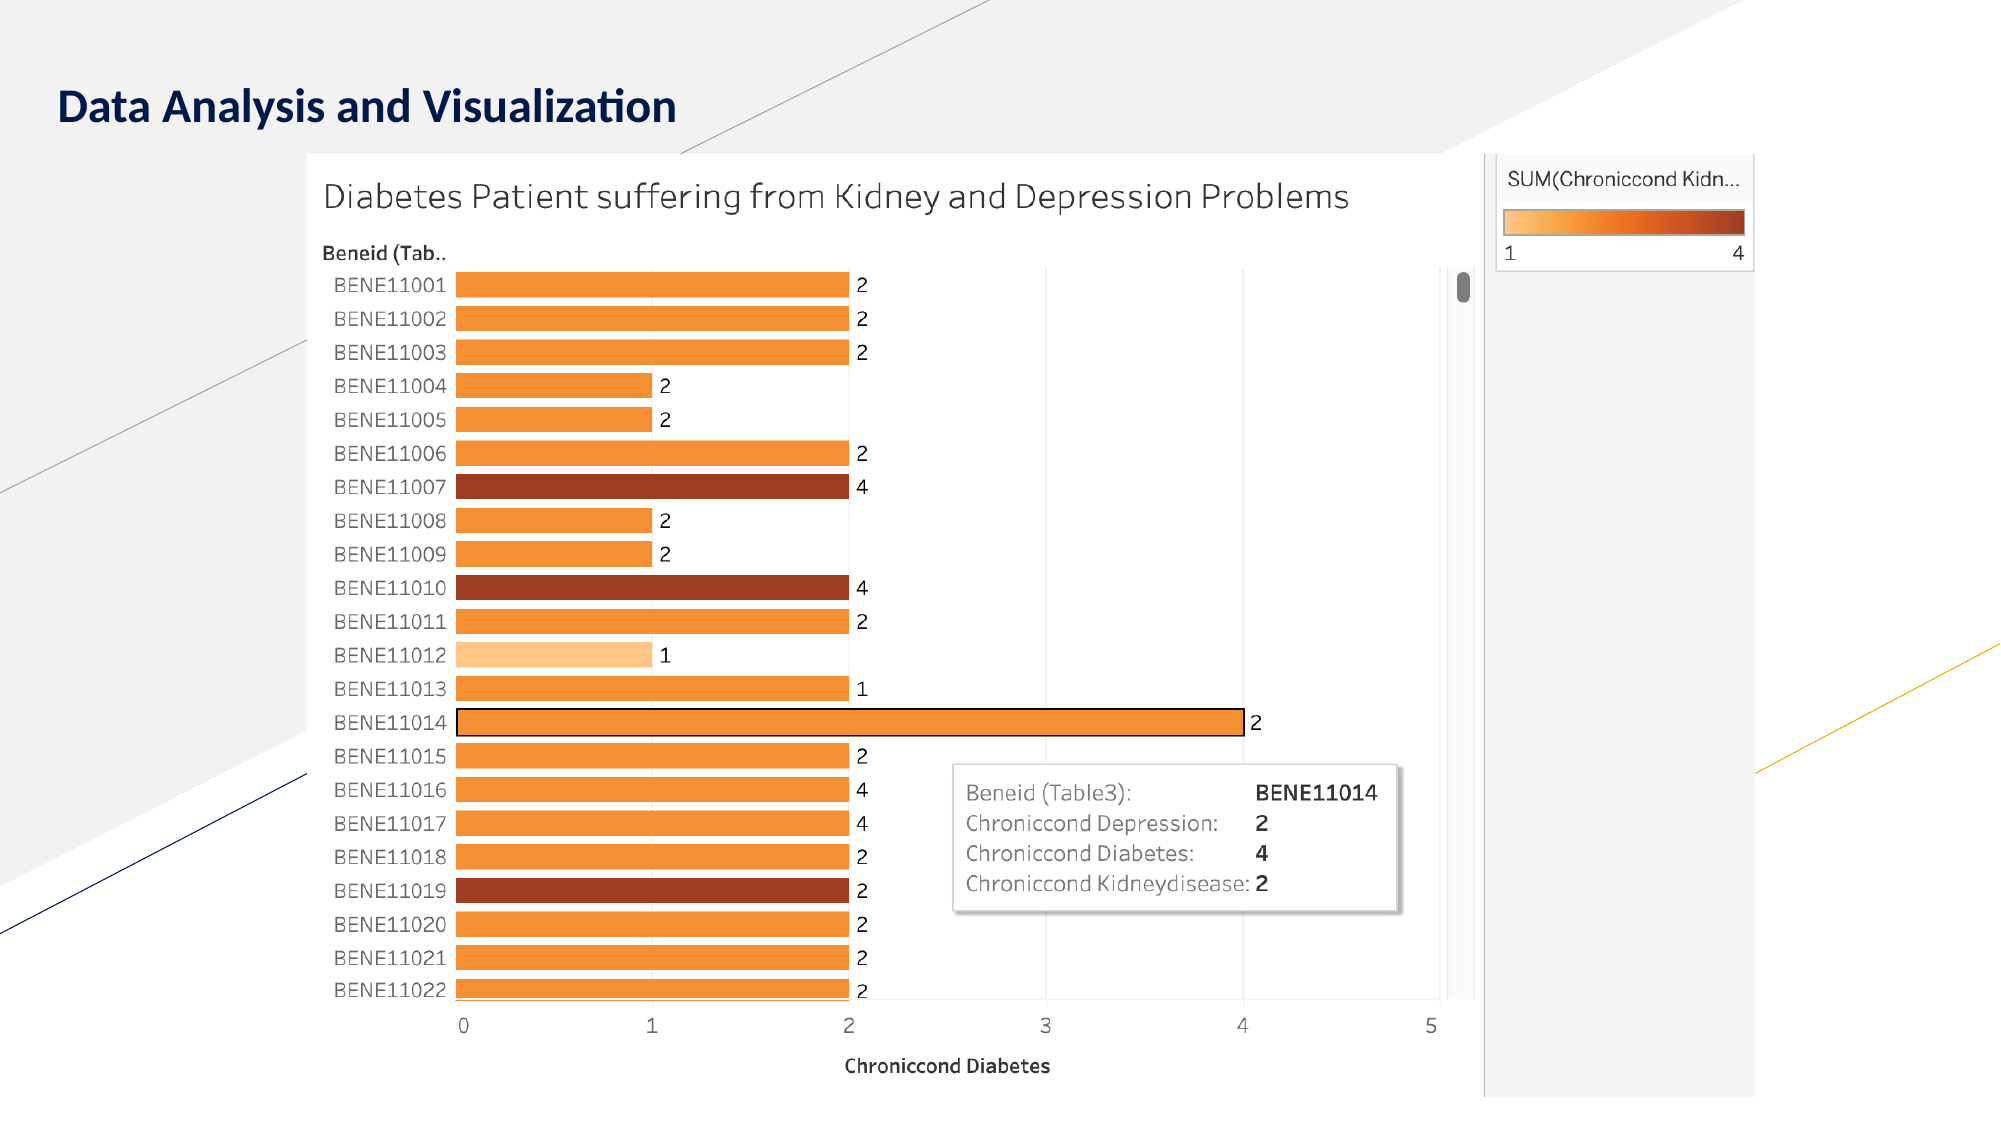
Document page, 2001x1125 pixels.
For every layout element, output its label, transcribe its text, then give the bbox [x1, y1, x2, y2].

picture [307, 154, 1755, 1097]
title Data Analysis and Visualization [42, 0, 1172, 134]
